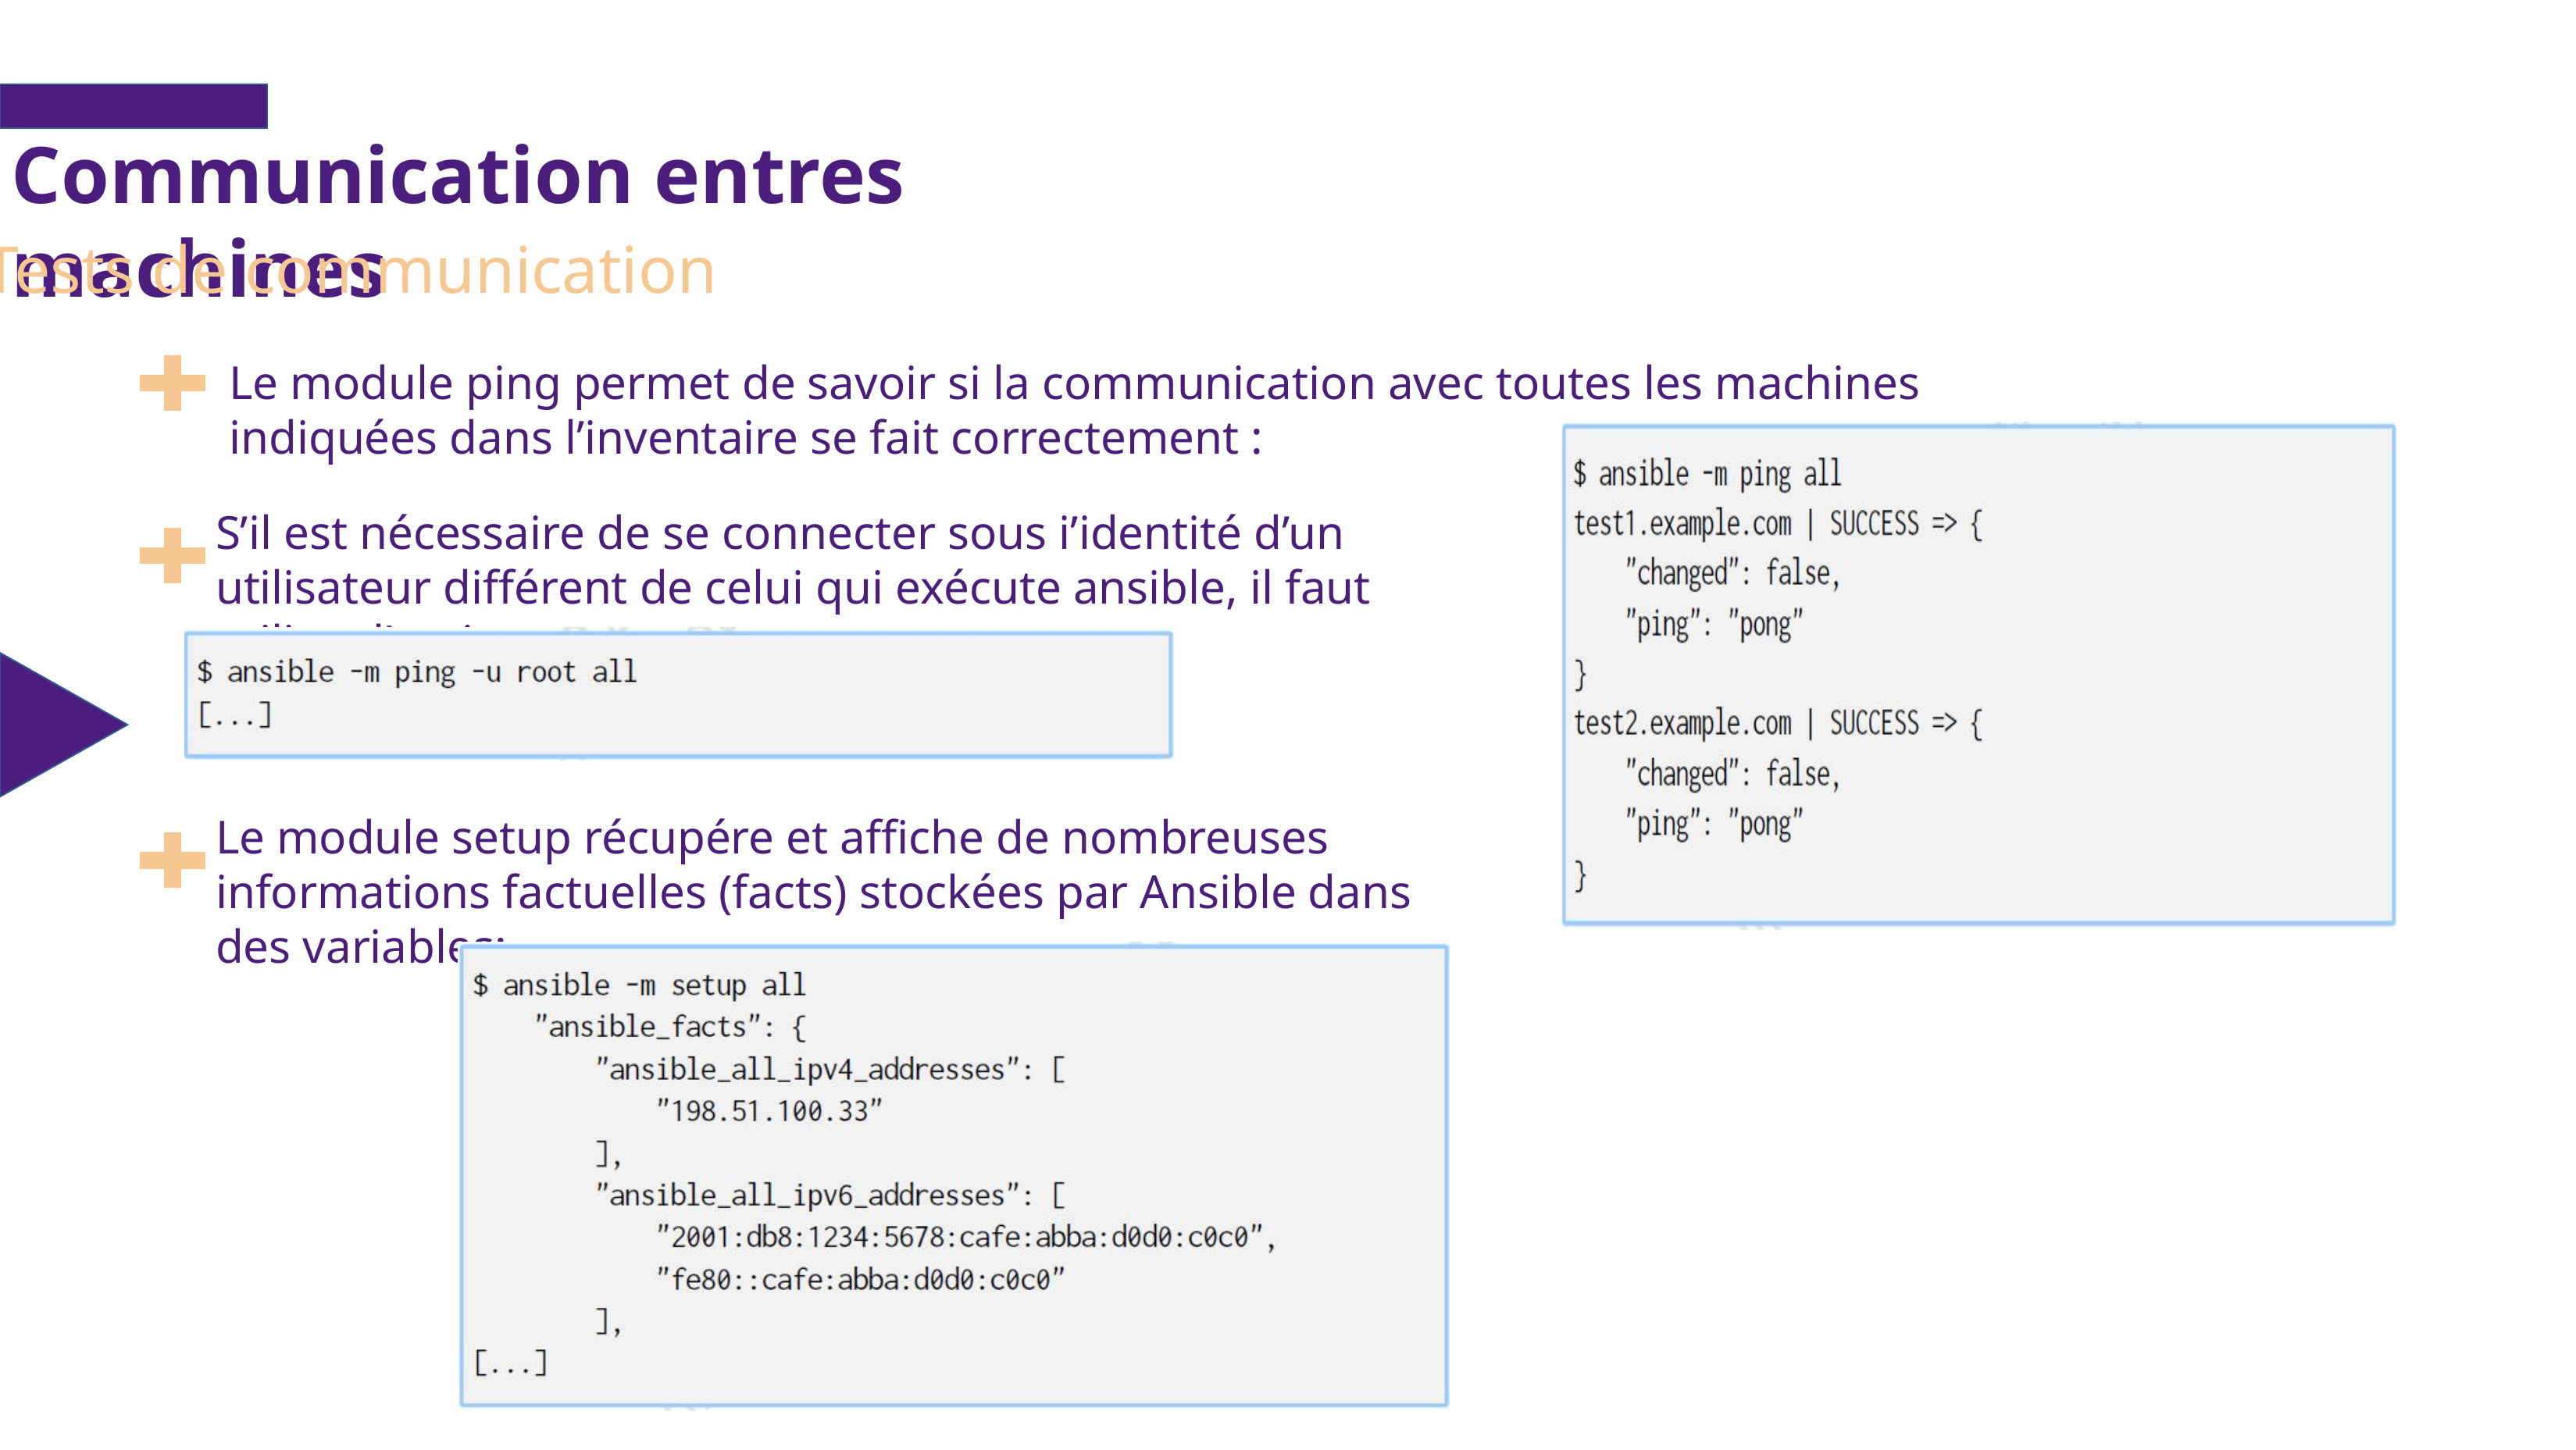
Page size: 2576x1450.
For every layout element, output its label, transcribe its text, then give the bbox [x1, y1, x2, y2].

text_box [0, 84, 268, 129]
text_box [138, 526, 207, 585]
text_box Tests de communication [0, 223, 746, 312]
text_box Communication entres machines [0, 119, 1288, 412]
text_box [138, 354, 207, 412]
picture [184, 627, 1176, 761]
picture [1561, 422, 2396, 930]
text_box S’il est nécessaire de se connecter sous i’identité d’un utilisateur différent de celui qui exécute ansible, il faut utiliser l’option –u : [204, 497, 1483, 674]
text_box [138, 831, 207, 890]
text_box [0, 651, 130, 798]
text_box Le module setup récupére et affiche de nombreuses informations factuelles (facts) stockées par Ansible dans des variables: [204, 803, 1483, 978]
picture [458, 942, 1450, 1411]
text_box Le module ping permet de savoir si la communication avec toutes les machines indiquées dans l’inventaire se fait correctement : [217, 347, 1982, 469]
